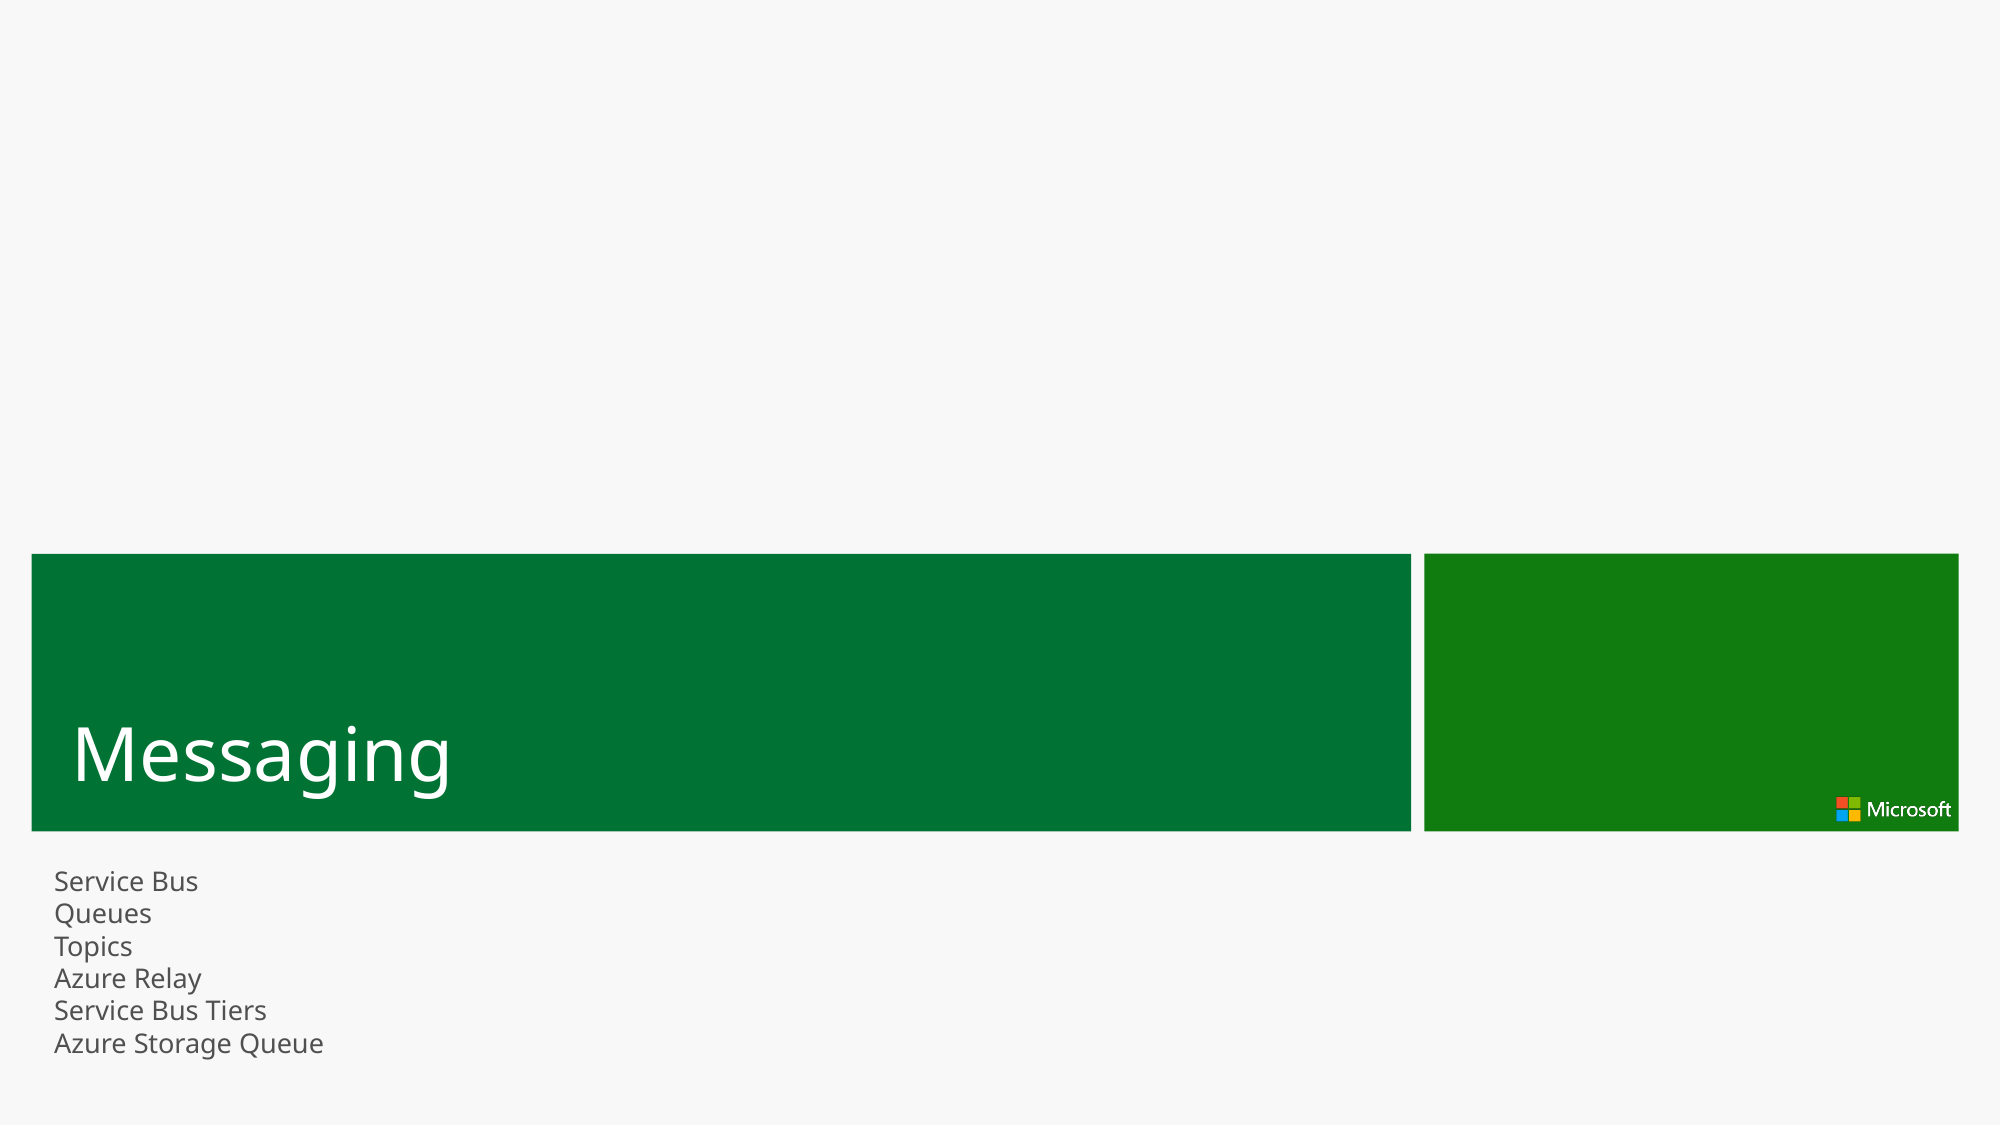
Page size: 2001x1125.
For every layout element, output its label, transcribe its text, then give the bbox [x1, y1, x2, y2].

subtitle Service Bus Queues Topics Azure Relay Service Bus Tiers Azure Storage Queue [31, 841, 1412, 1082]
picture [1834, 790, 1956, 827]
list Messaging [47, 568, 1396, 813]
